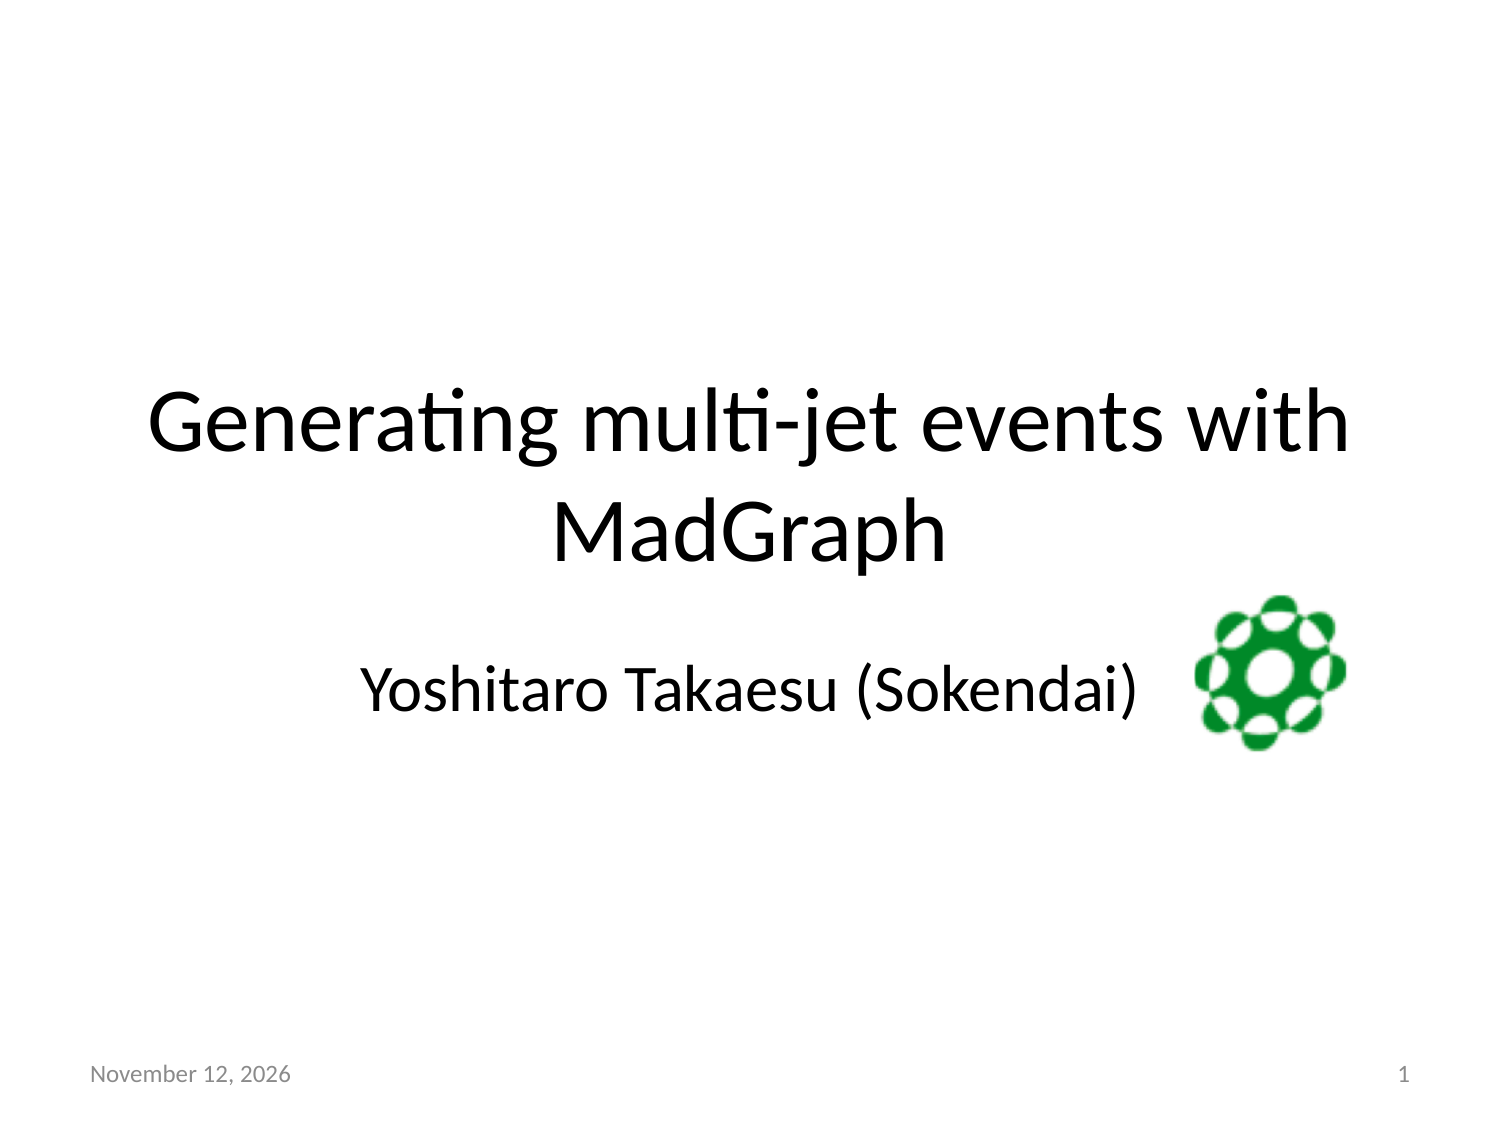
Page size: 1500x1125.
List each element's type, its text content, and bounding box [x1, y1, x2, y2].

title Generating multi-jet events with MadGraph [112, 349, 1388, 591]
slide_number 1 [1074, 1042, 1425, 1103]
picture [1193, 590, 1357, 754]
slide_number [75, 1042, 425, 1103]
subtitle Yoshitaro Takaesu (Sokendai) [225, 637, 1275, 925]
